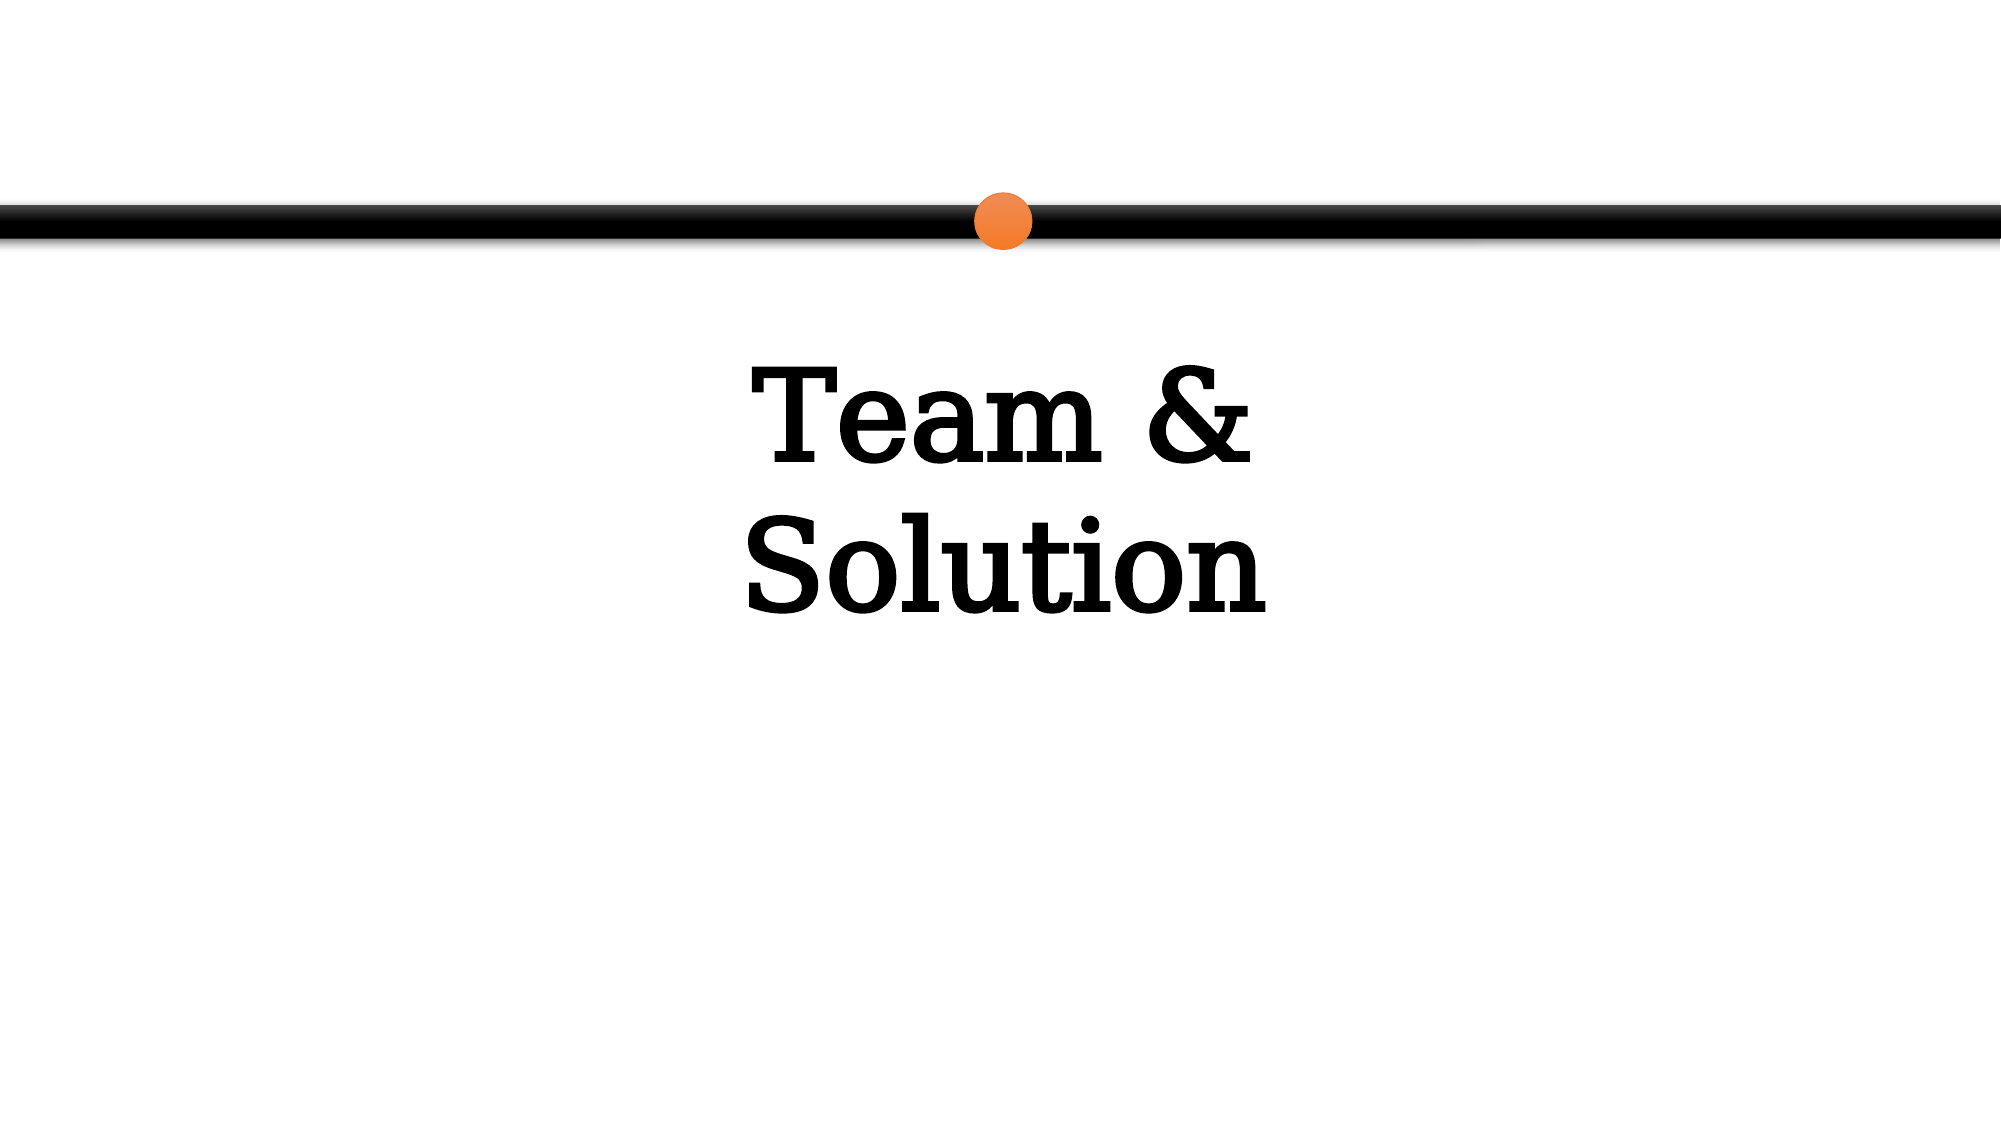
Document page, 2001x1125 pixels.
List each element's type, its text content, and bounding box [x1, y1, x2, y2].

text_box [974, 192, 1033, 250]
text_box Team & Solution [466, 327, 1541, 643]
text_box [1027, 205, 2000, 239]
text_box [0, 205, 979, 239]
